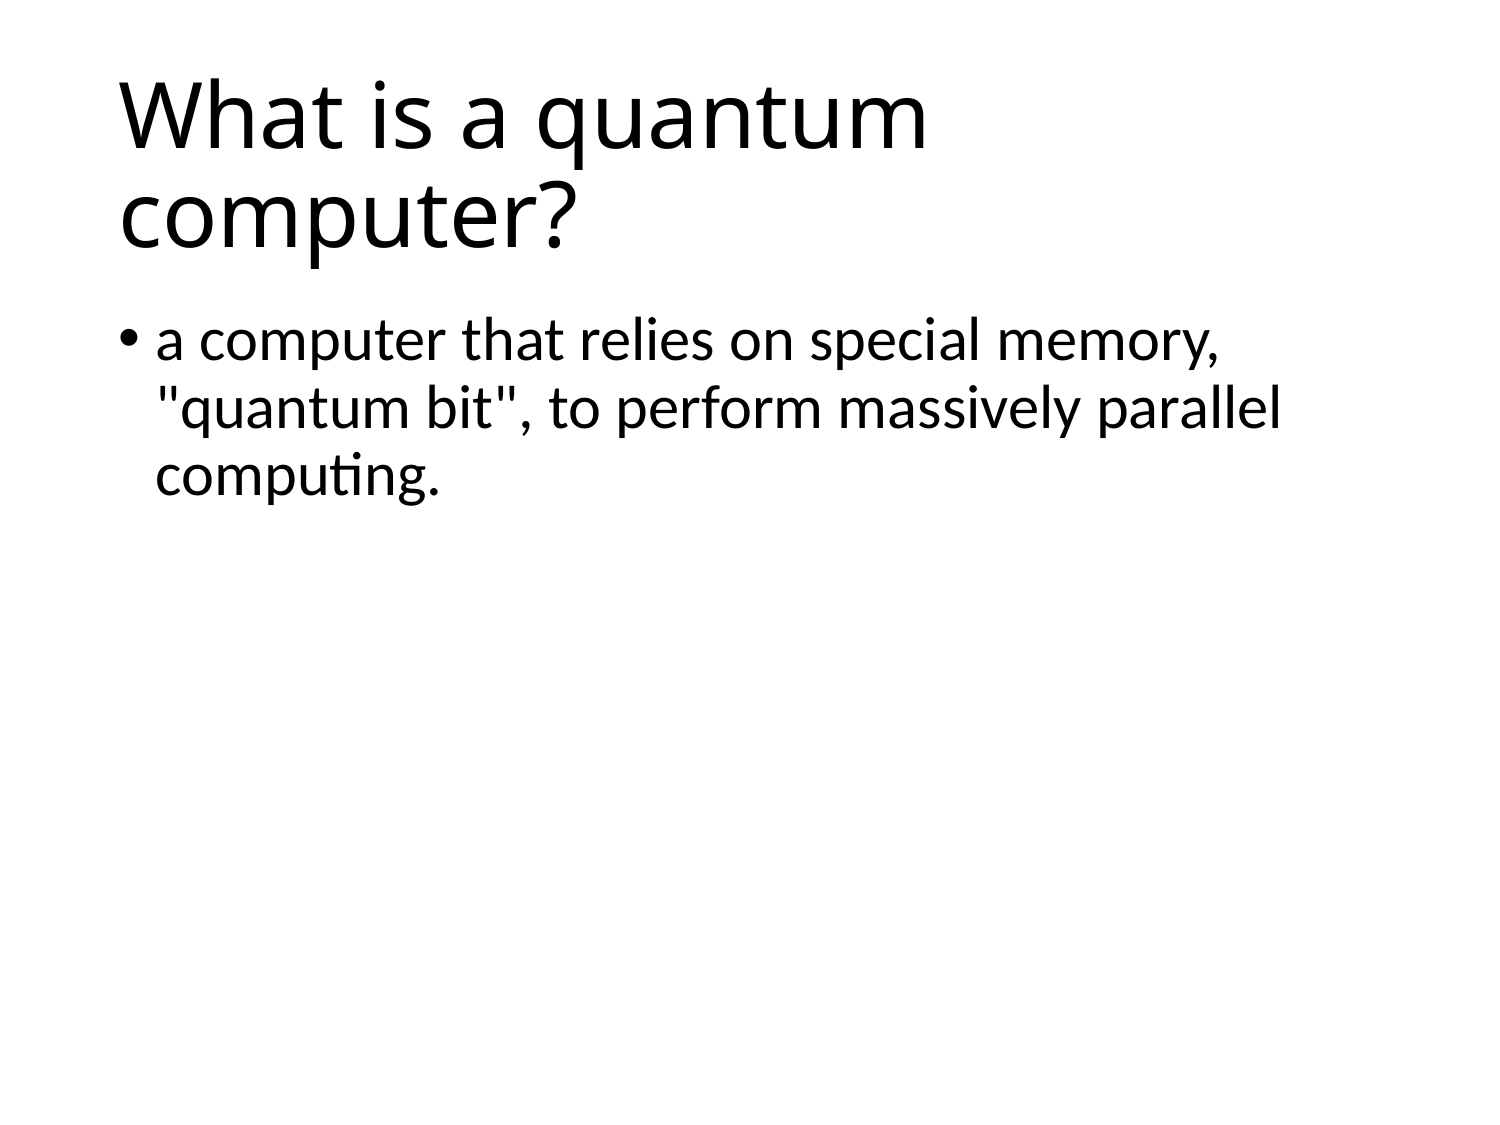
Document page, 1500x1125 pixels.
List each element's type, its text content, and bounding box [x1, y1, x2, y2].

title What is a quantum computer? [103, 59, 1397, 278]
list a computer that relies on special memory, "quantum bit", to perform massively parallel computing. [103, 299, 1397, 1014]
